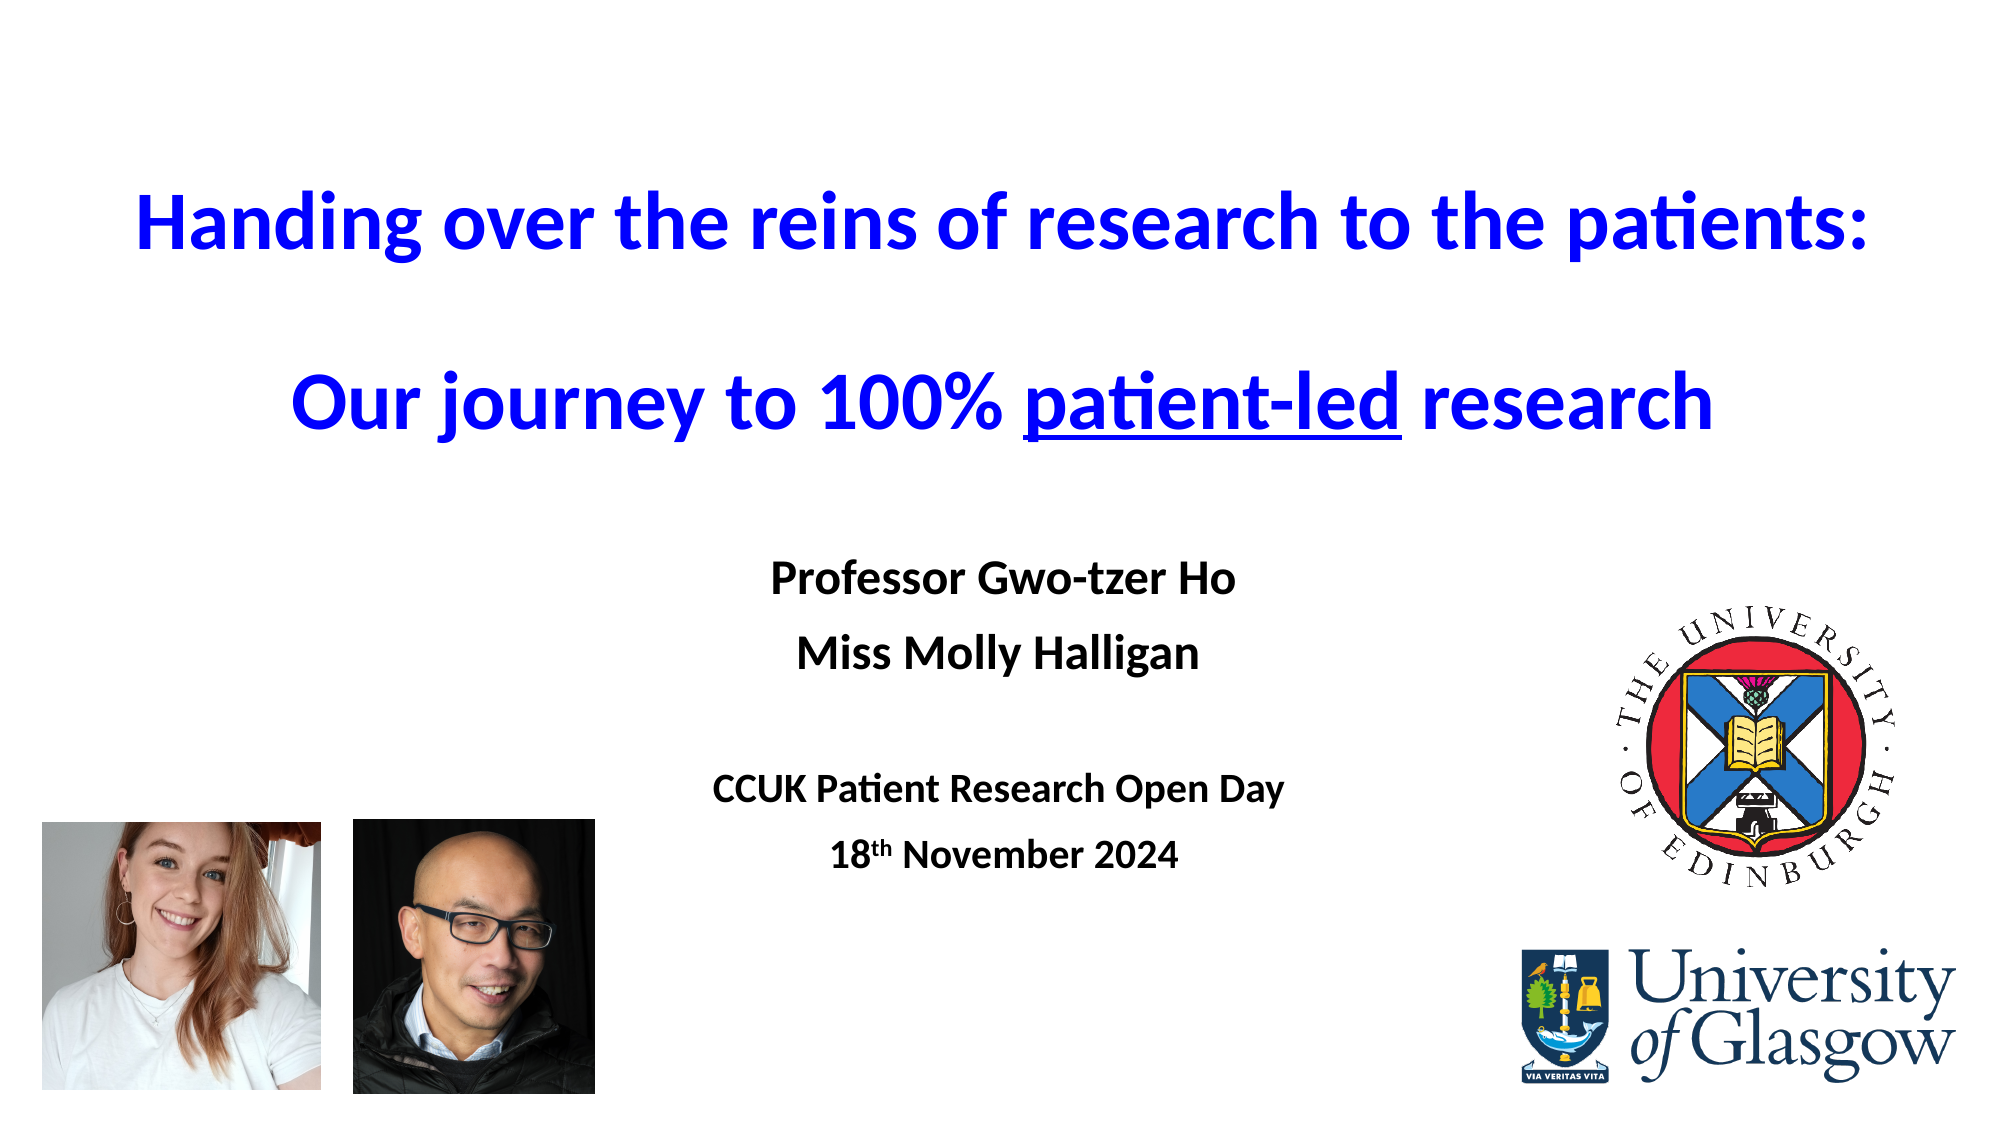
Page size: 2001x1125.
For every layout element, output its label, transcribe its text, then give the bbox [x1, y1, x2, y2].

picture [41, 811, 322, 1102]
title Handing over the reins of research to the patients: Our journey to 100% patient-led research [113, 140, 1895, 455]
picture [1616, 605, 1896, 887]
picture [352, 819, 595, 1094]
subtitle Professor Gwo-tzer Ho Miss Molly Halligan CCUK Patient Research Open Day 18th November 2024 [216, 543, 1791, 900]
picture [1512, 928, 1962, 1093]
